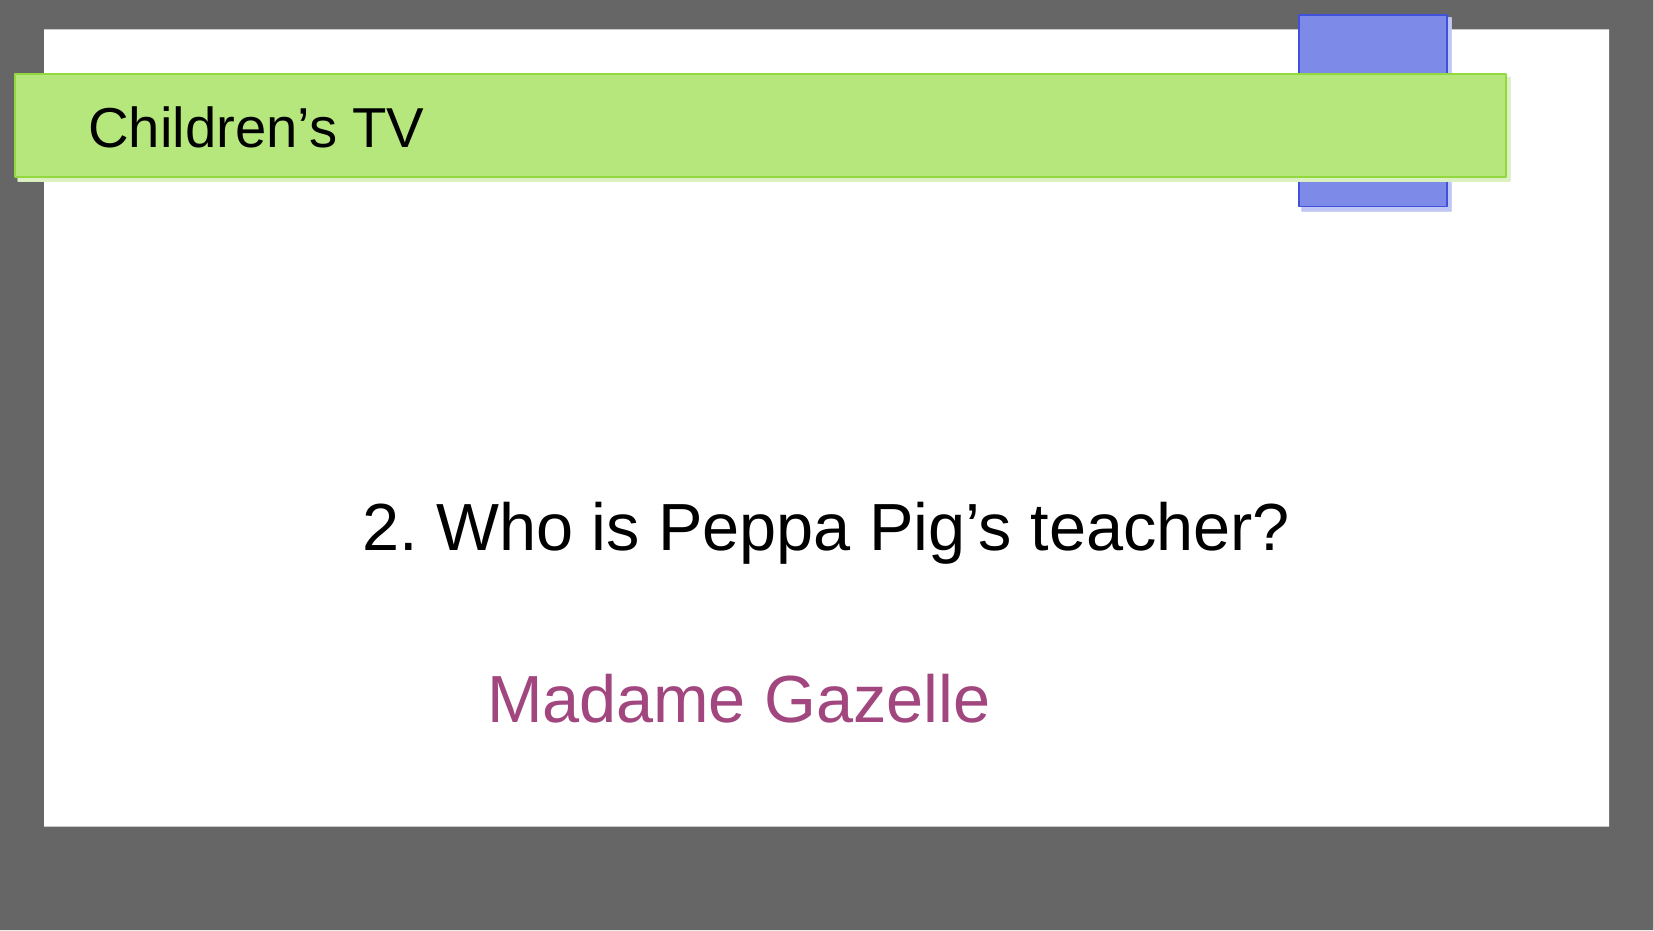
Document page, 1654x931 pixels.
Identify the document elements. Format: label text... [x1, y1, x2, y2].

text_box Children’s TV [88, 73, 1506, 178]
text_box 2. Who is Peppa Pig’s teacher? [88, 236, 1565, 812]
text_box Madame Gazelle [472, 648, 1006, 739]
